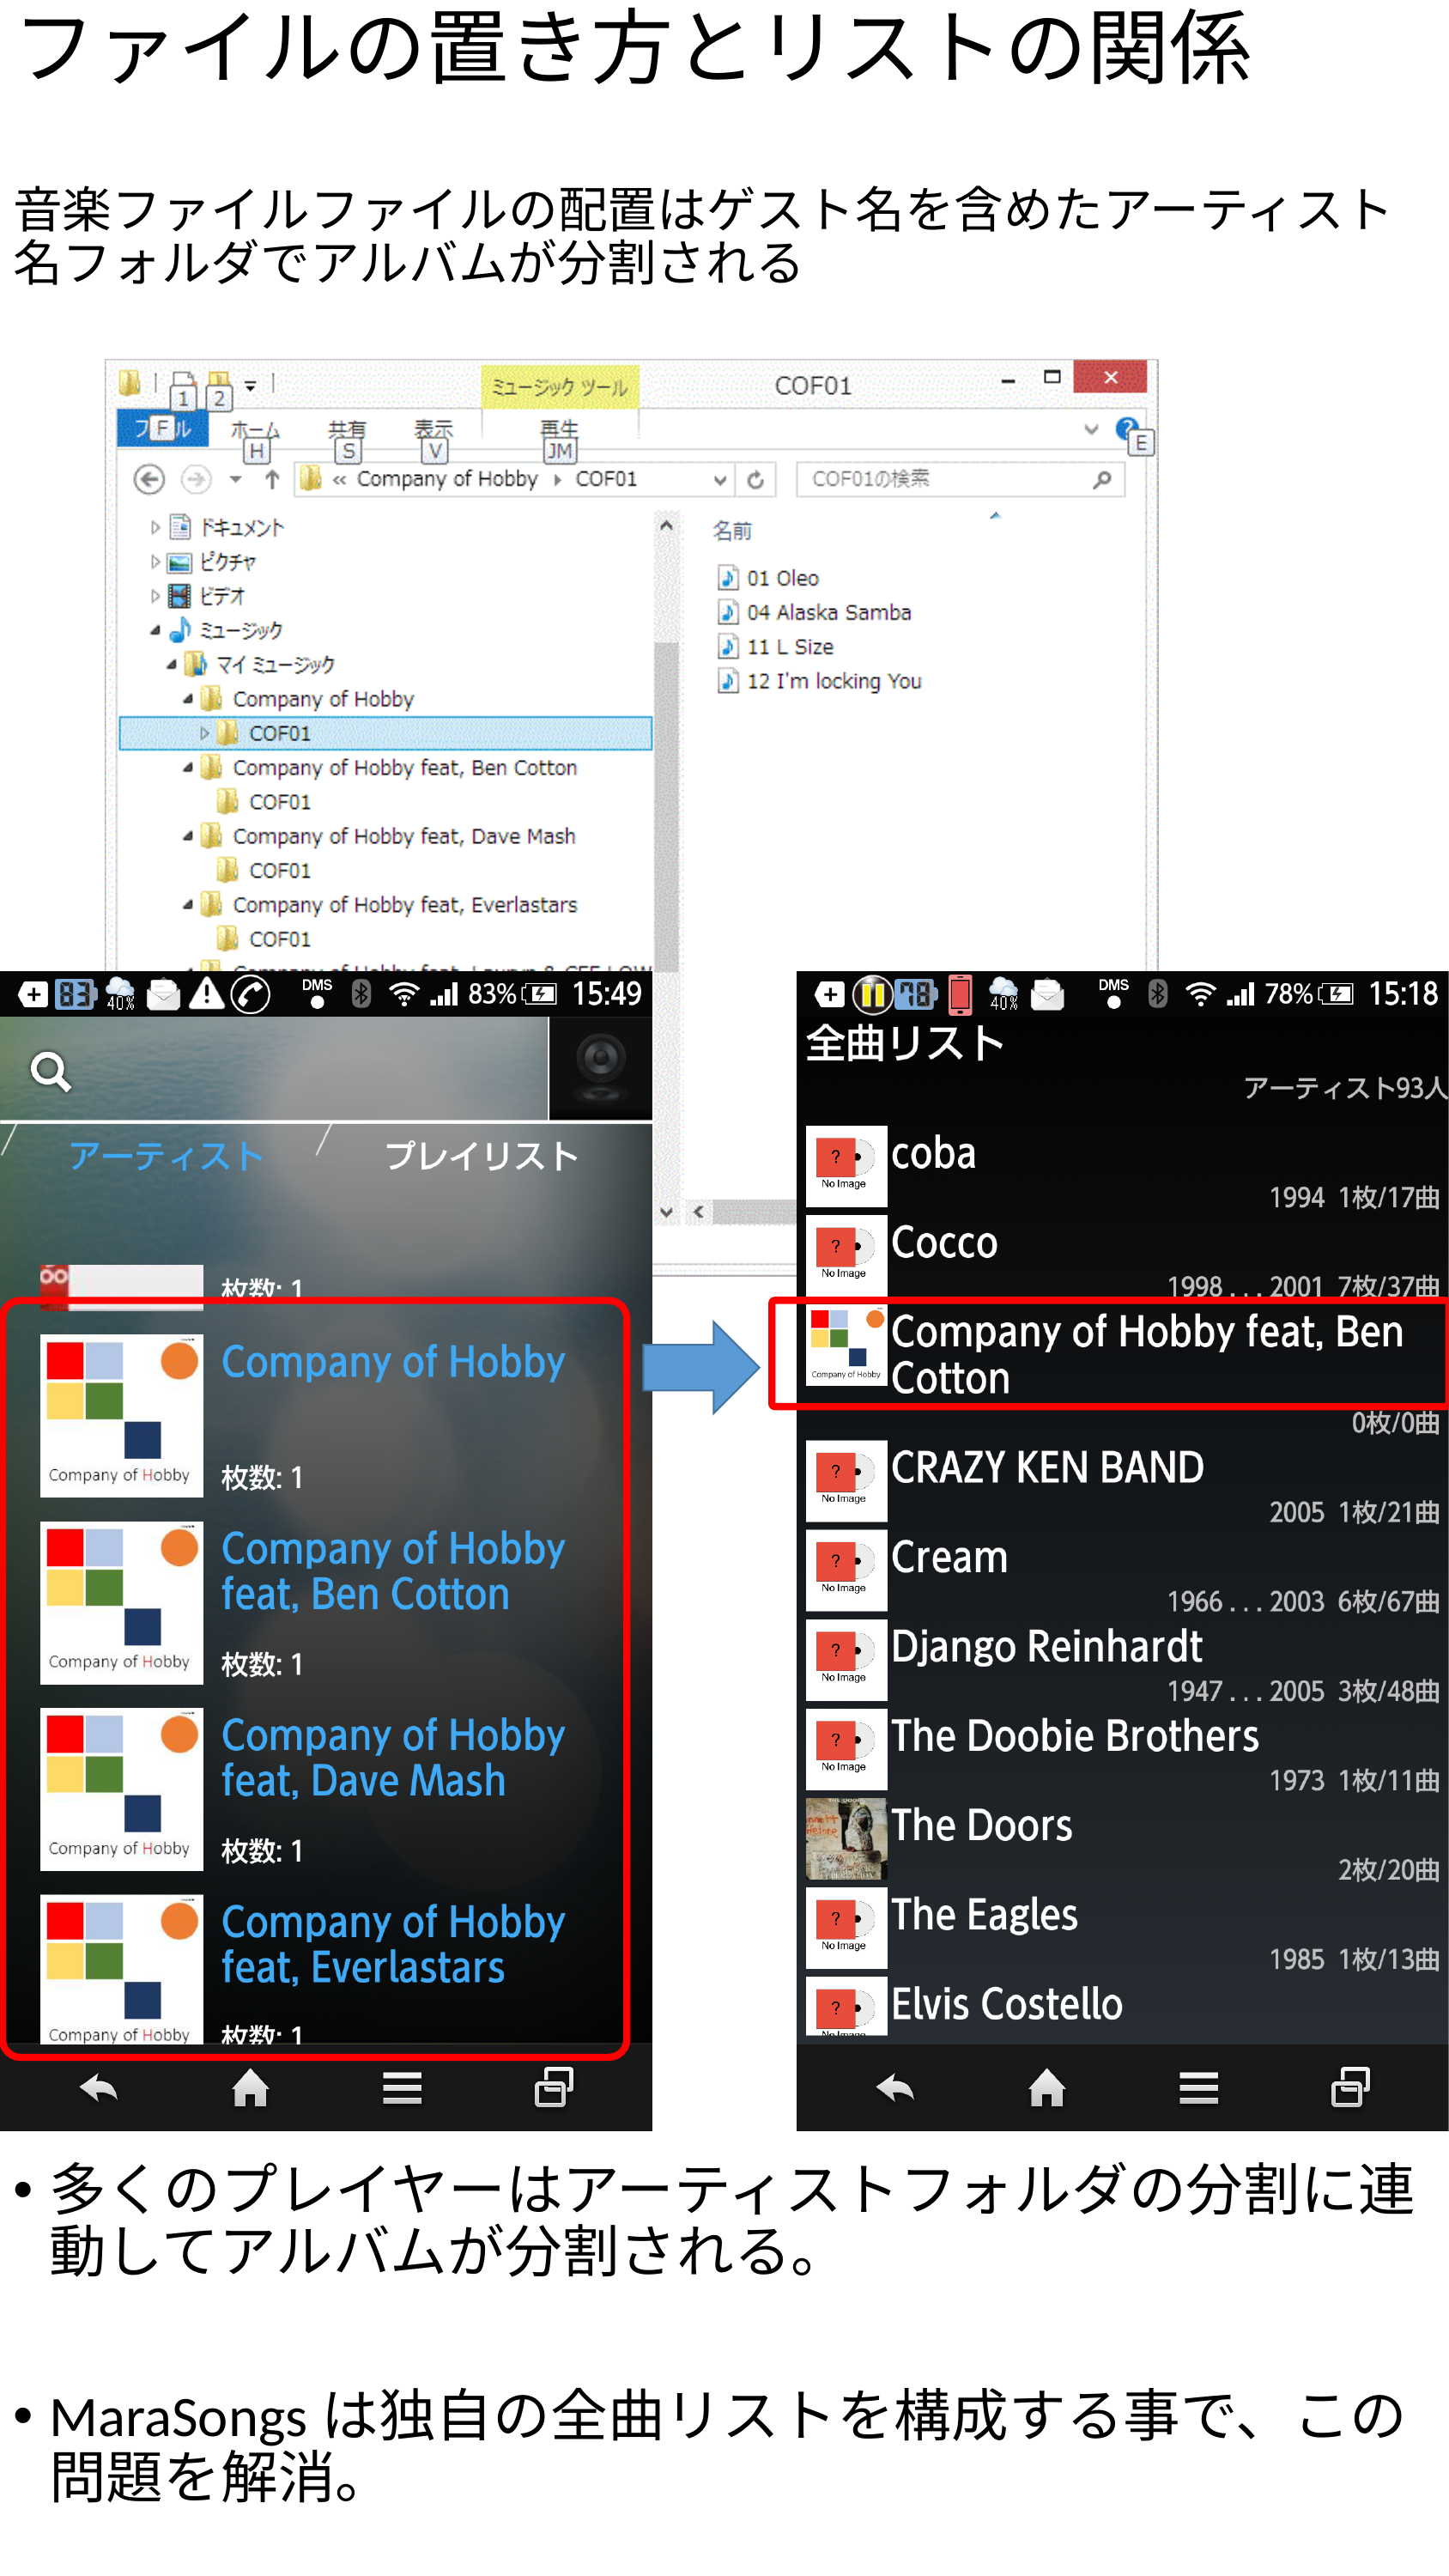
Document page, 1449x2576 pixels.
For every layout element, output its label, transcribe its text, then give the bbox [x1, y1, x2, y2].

title ファイルの置き方とリストの関係 音楽ファイルファイルの配置はゲスト名を含めたアーティスト名フォルダでアルバムが分割される [0, 0, 1449, 360]
picture [0, 359, 1449, 2131]
list 多くのプレイヤーはアーティストフォルダの分割に連動してアルバムが分割される。 MaraSongsは独自の全曲リストを構成する事で、この問題を解消。 [0, 2154, 1449, 2576]
text_box [652, 1319, 761, 1416]
text_box [771, 1299, 797, 1408]
